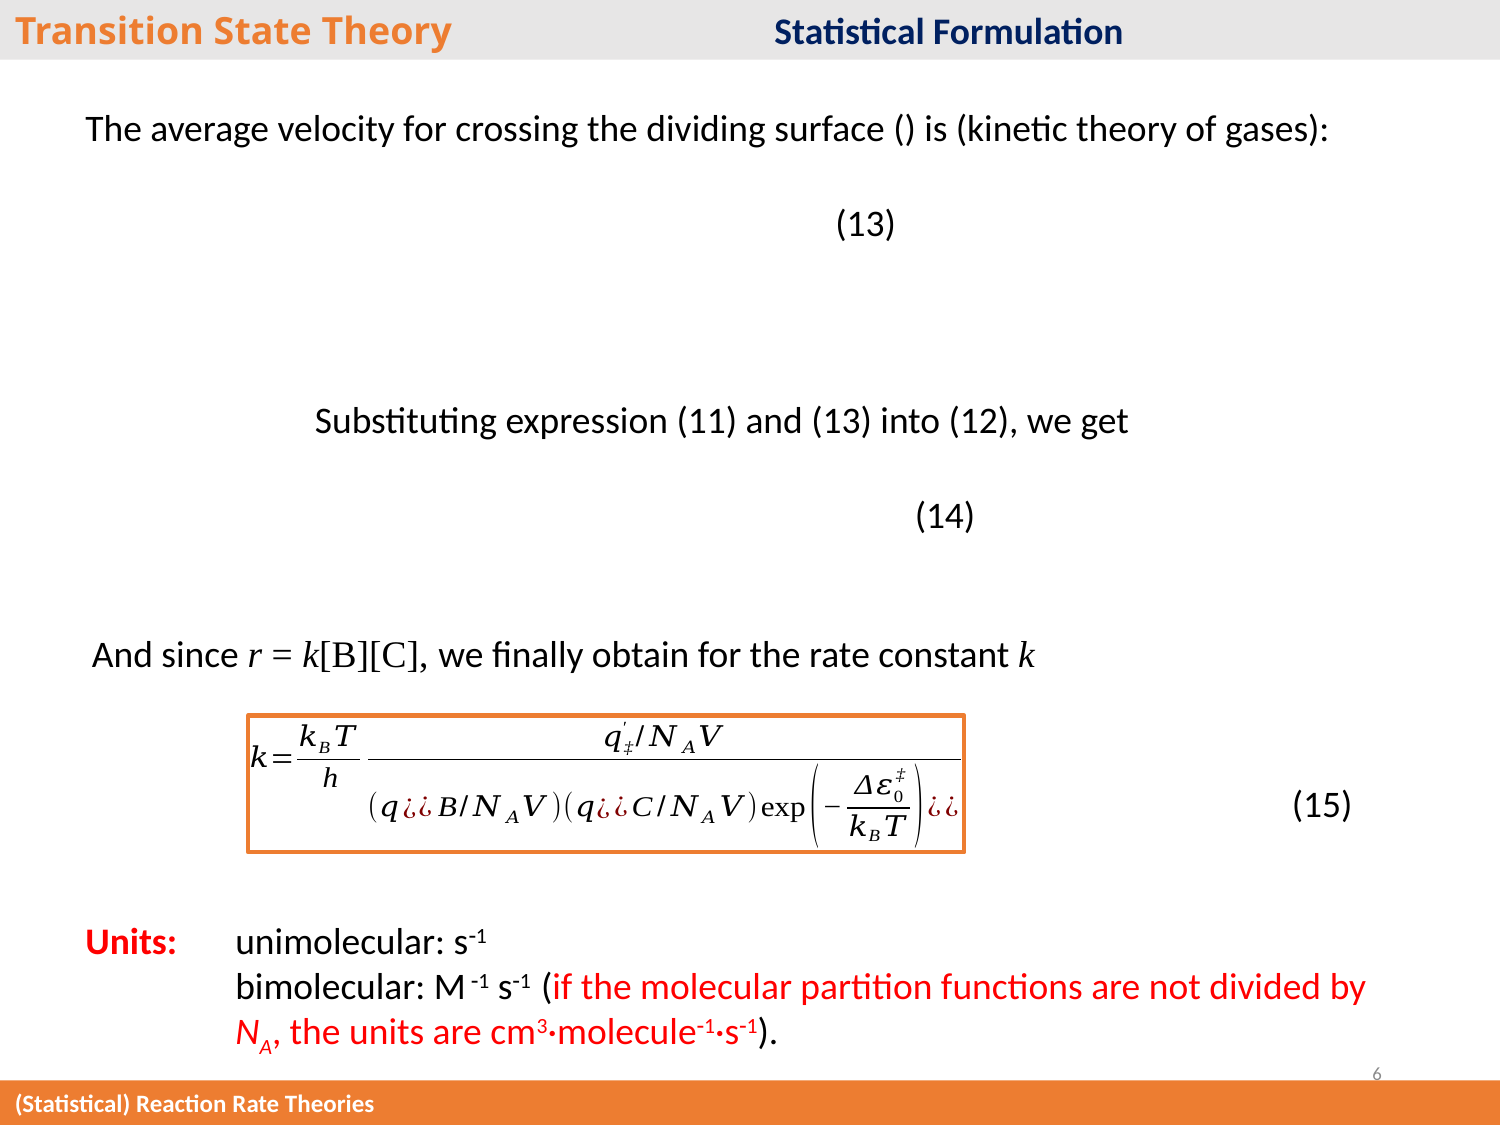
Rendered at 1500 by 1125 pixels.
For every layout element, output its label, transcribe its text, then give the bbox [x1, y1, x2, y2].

text_box (Statistical) Reaction Rate Theories [0, 1080, 1500, 1125]
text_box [70, 623, 1375, 851]
slide_number 6 [1059, 1066, 1397, 1080]
text_box Units: unimolecular: s1 bimolecular: M 1 s1 (if the molecular partition functions are not divided by NA, the units are cm3·molecule1·s1). [70, 909, 1411, 1066]
text_box Transition State Theory Statistical Formulation [0, 0, 1500, 60]
